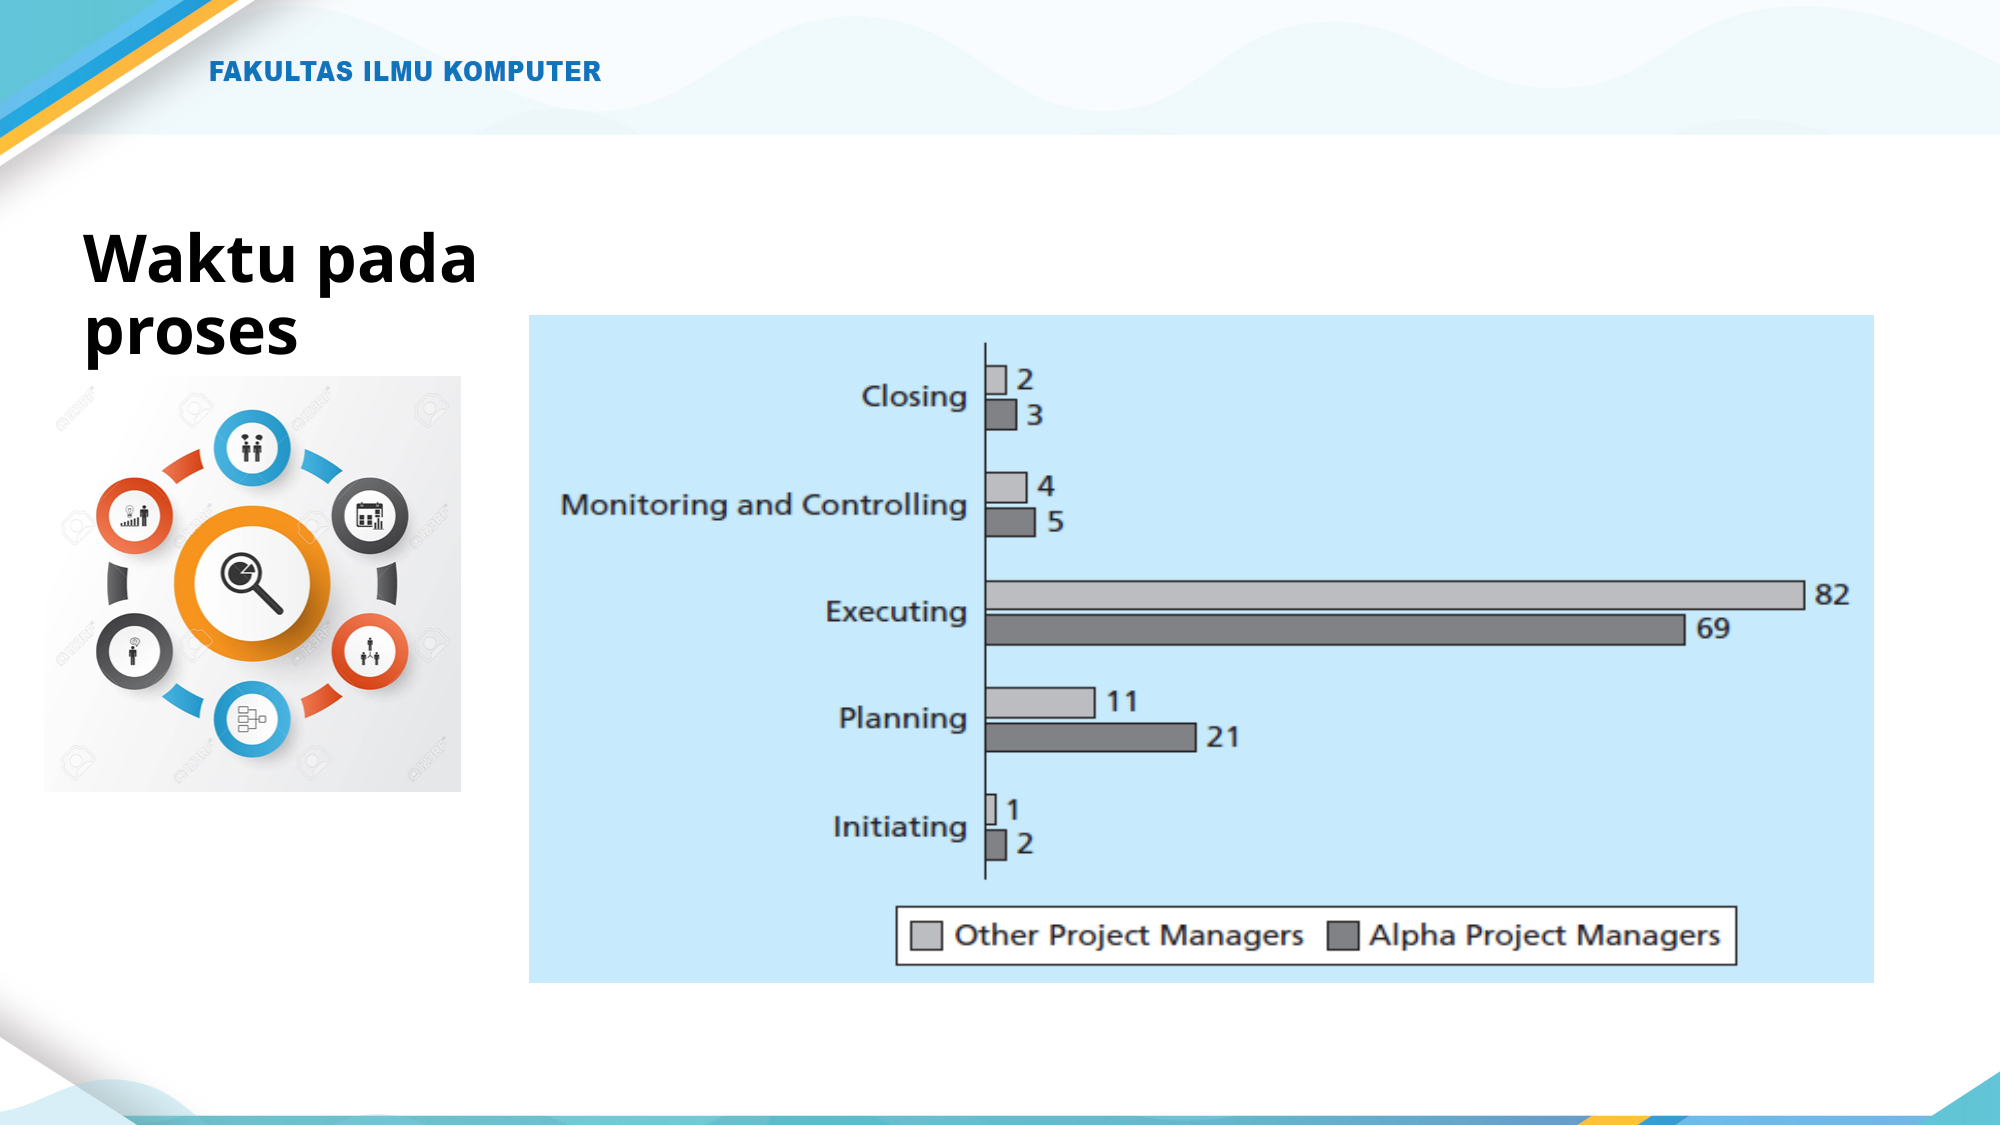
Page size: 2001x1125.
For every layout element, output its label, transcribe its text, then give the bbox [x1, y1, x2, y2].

picture [0, 0, 2000, 1125]
text_box Waktu pada proses [68, 218, 616, 376]
